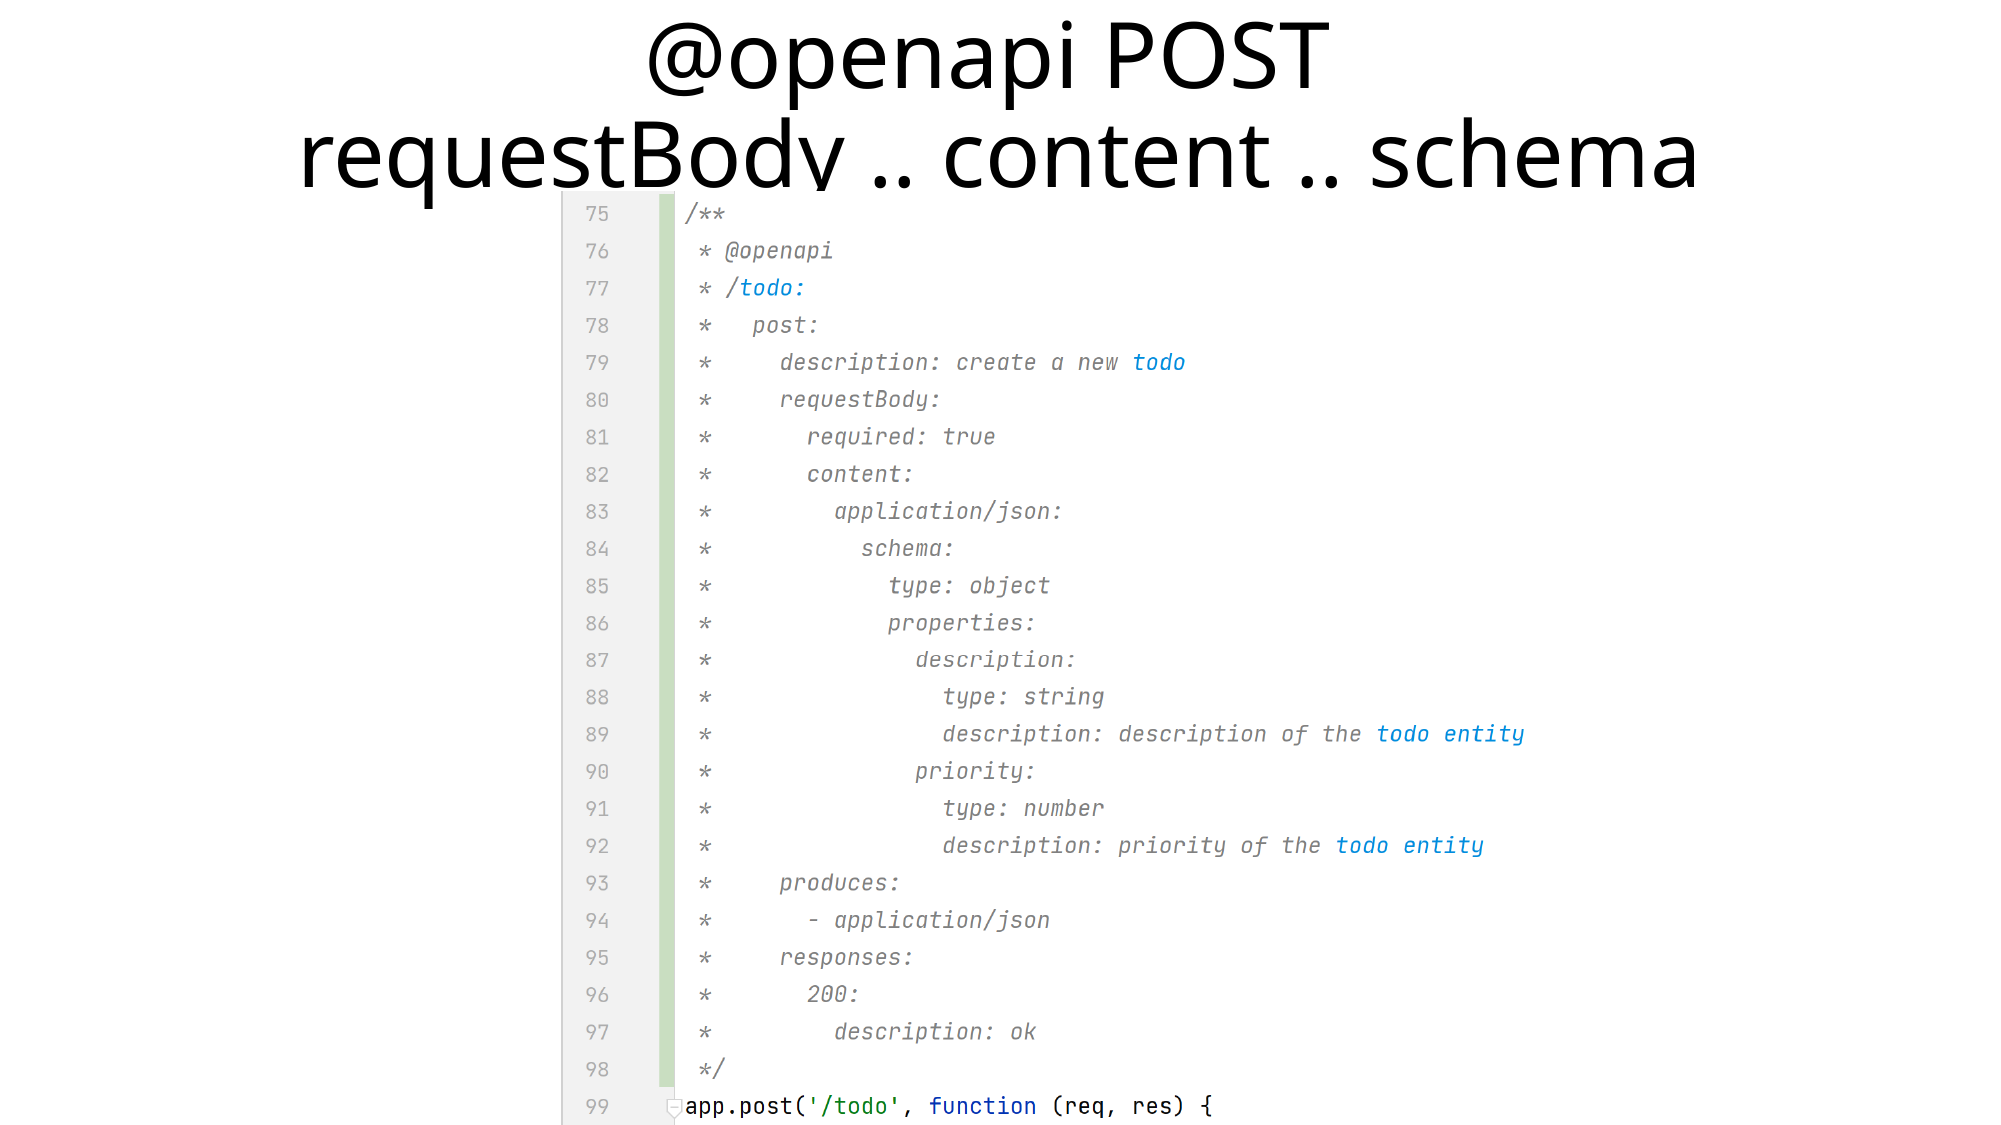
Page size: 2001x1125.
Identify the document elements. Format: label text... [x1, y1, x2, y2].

picture [561, 191, 1538, 1125]
title @openapi POST requestBody .. content .. schema [137, 0, 1863, 218]
